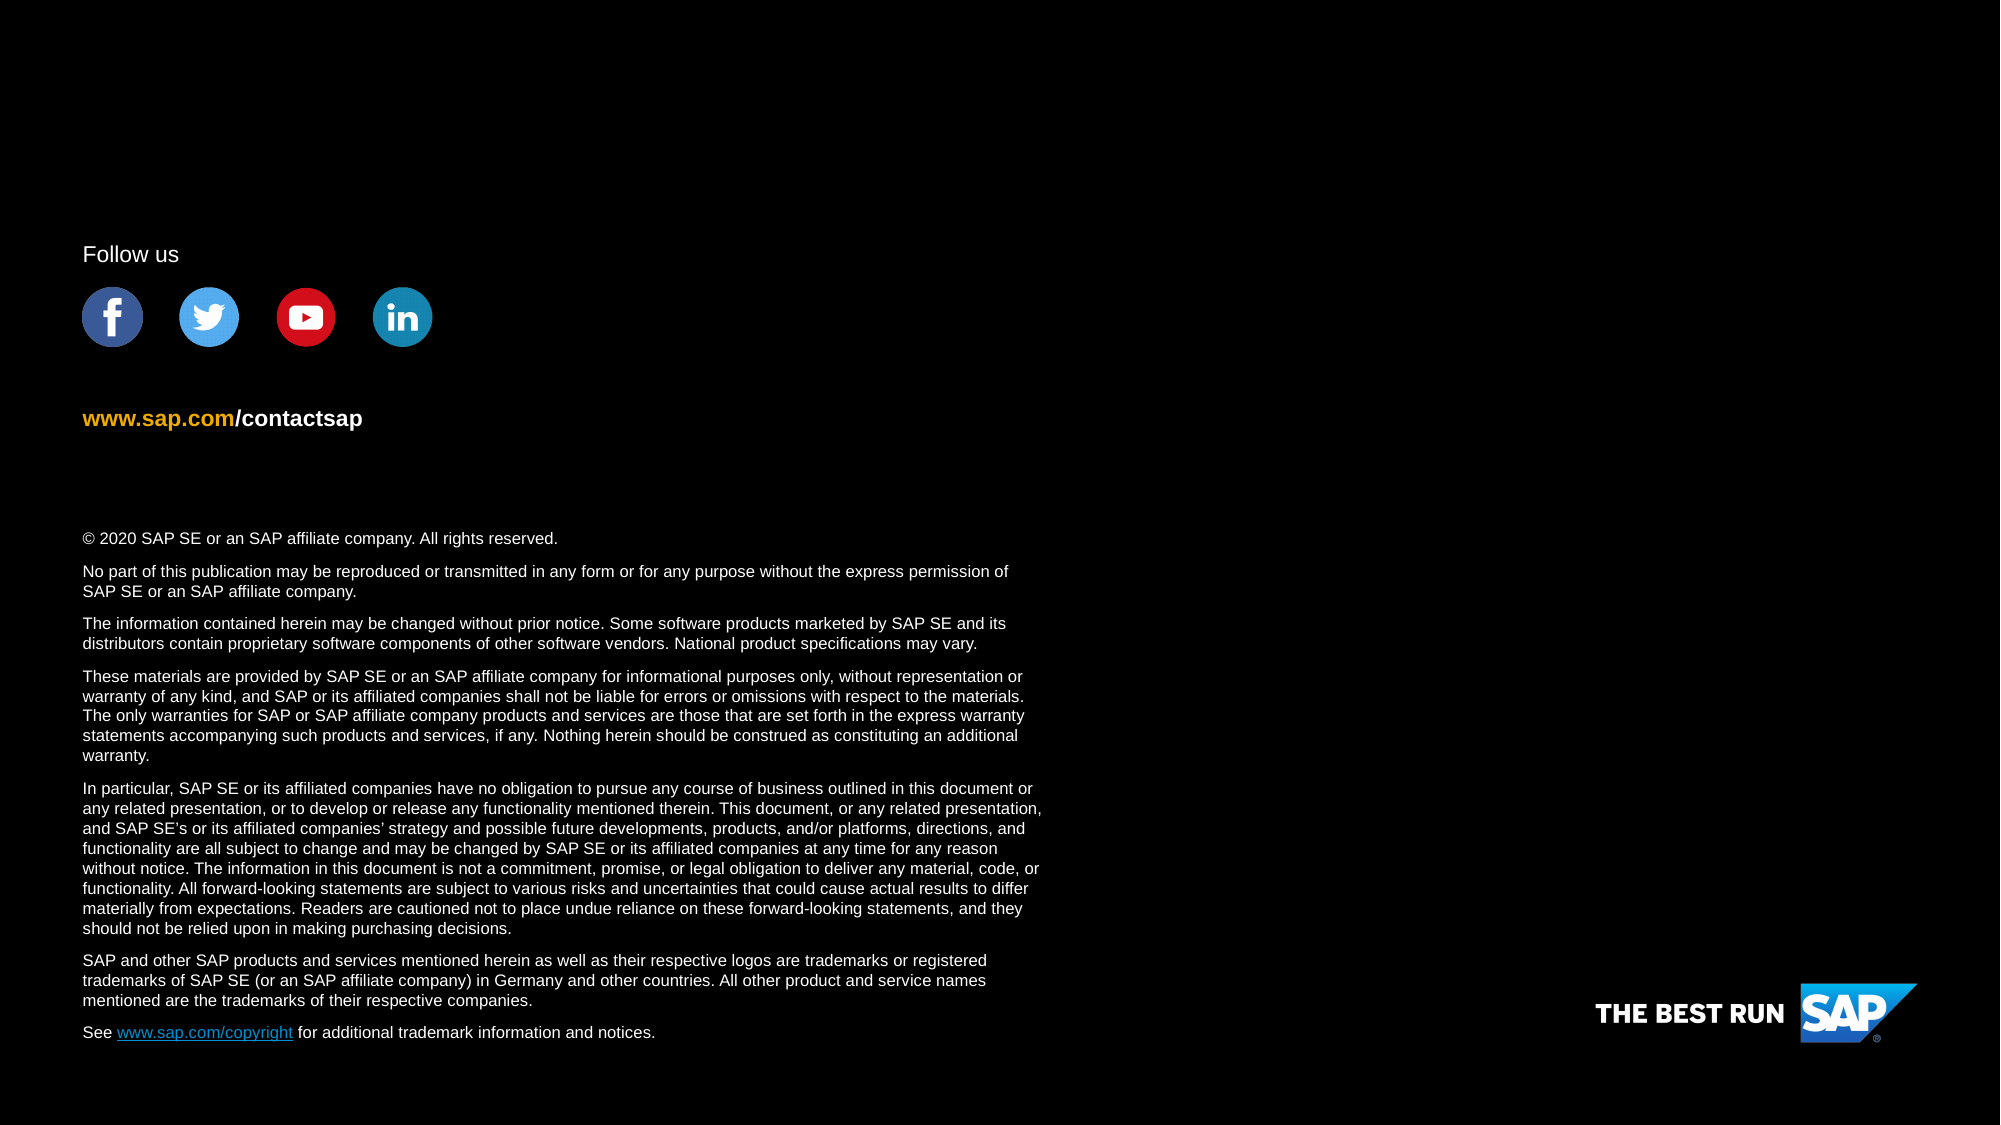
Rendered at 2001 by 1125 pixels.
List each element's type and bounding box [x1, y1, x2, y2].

picture [372, 287, 433, 347]
picture [179, 287, 239, 347]
picture [1595, 983, 1918, 1043]
picture [276, 287, 336, 347]
picture [82, 287, 143, 347]
